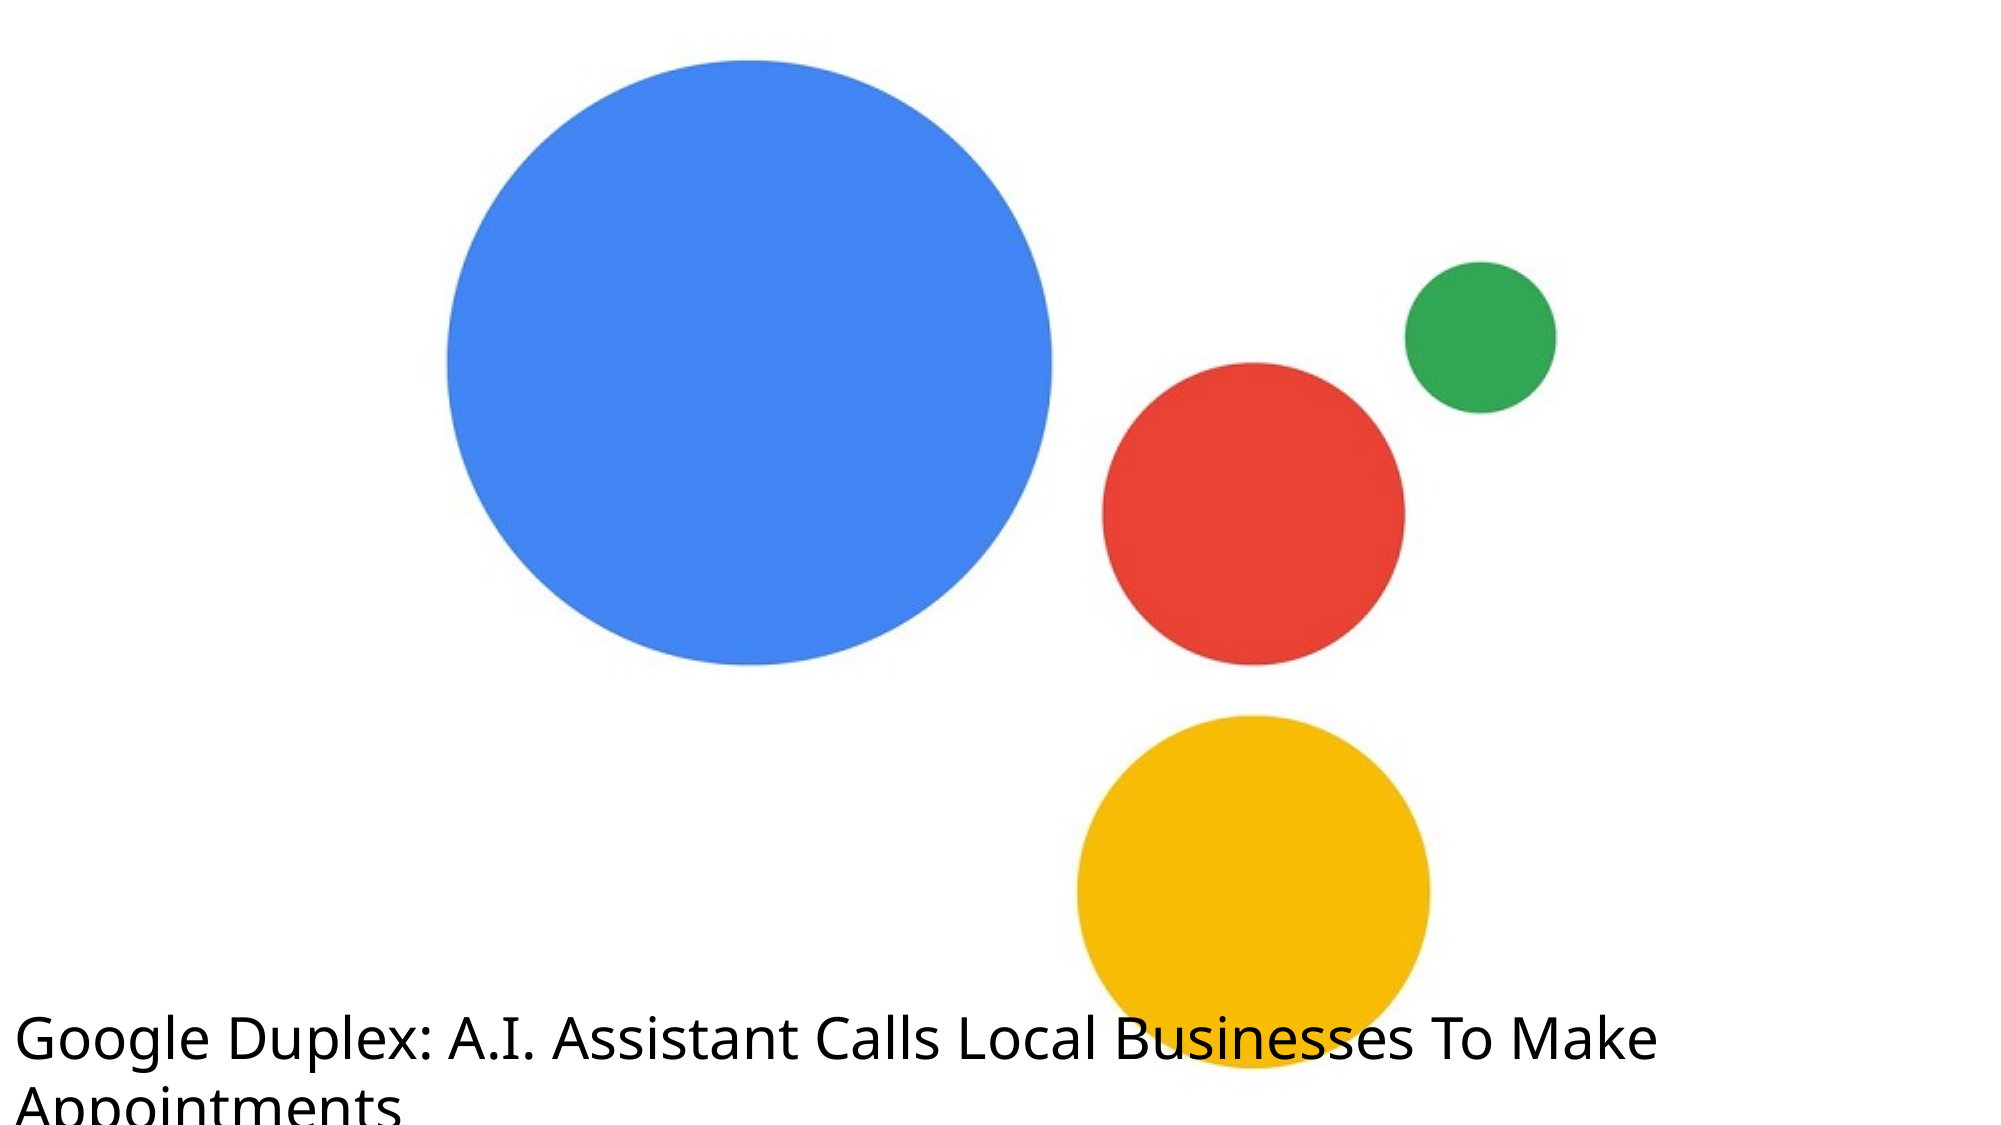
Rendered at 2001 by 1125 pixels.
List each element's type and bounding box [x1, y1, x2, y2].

text_box [0, 2, 2000, 1125]
